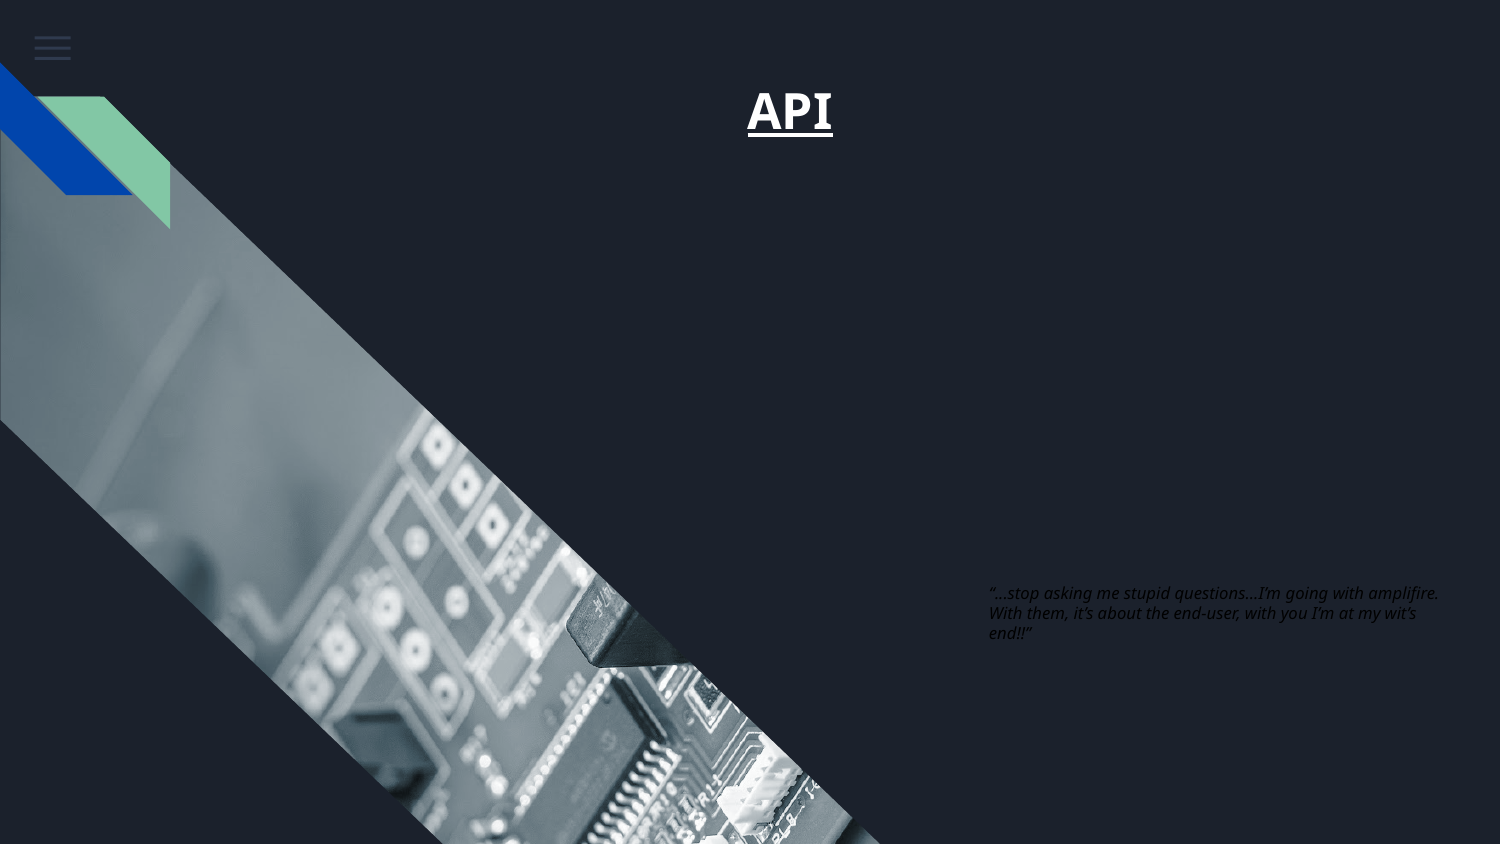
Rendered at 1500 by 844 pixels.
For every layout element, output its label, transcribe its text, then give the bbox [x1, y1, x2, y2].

title API [212, 64, 1368, 215]
picture [0, 97, 880, 844]
text_box “...stop asking me stupid questions…I’m going with amplifire. With them, it’s about the end-user, with you I’m at my wit’s end!!” [973, 567, 1456, 649]
